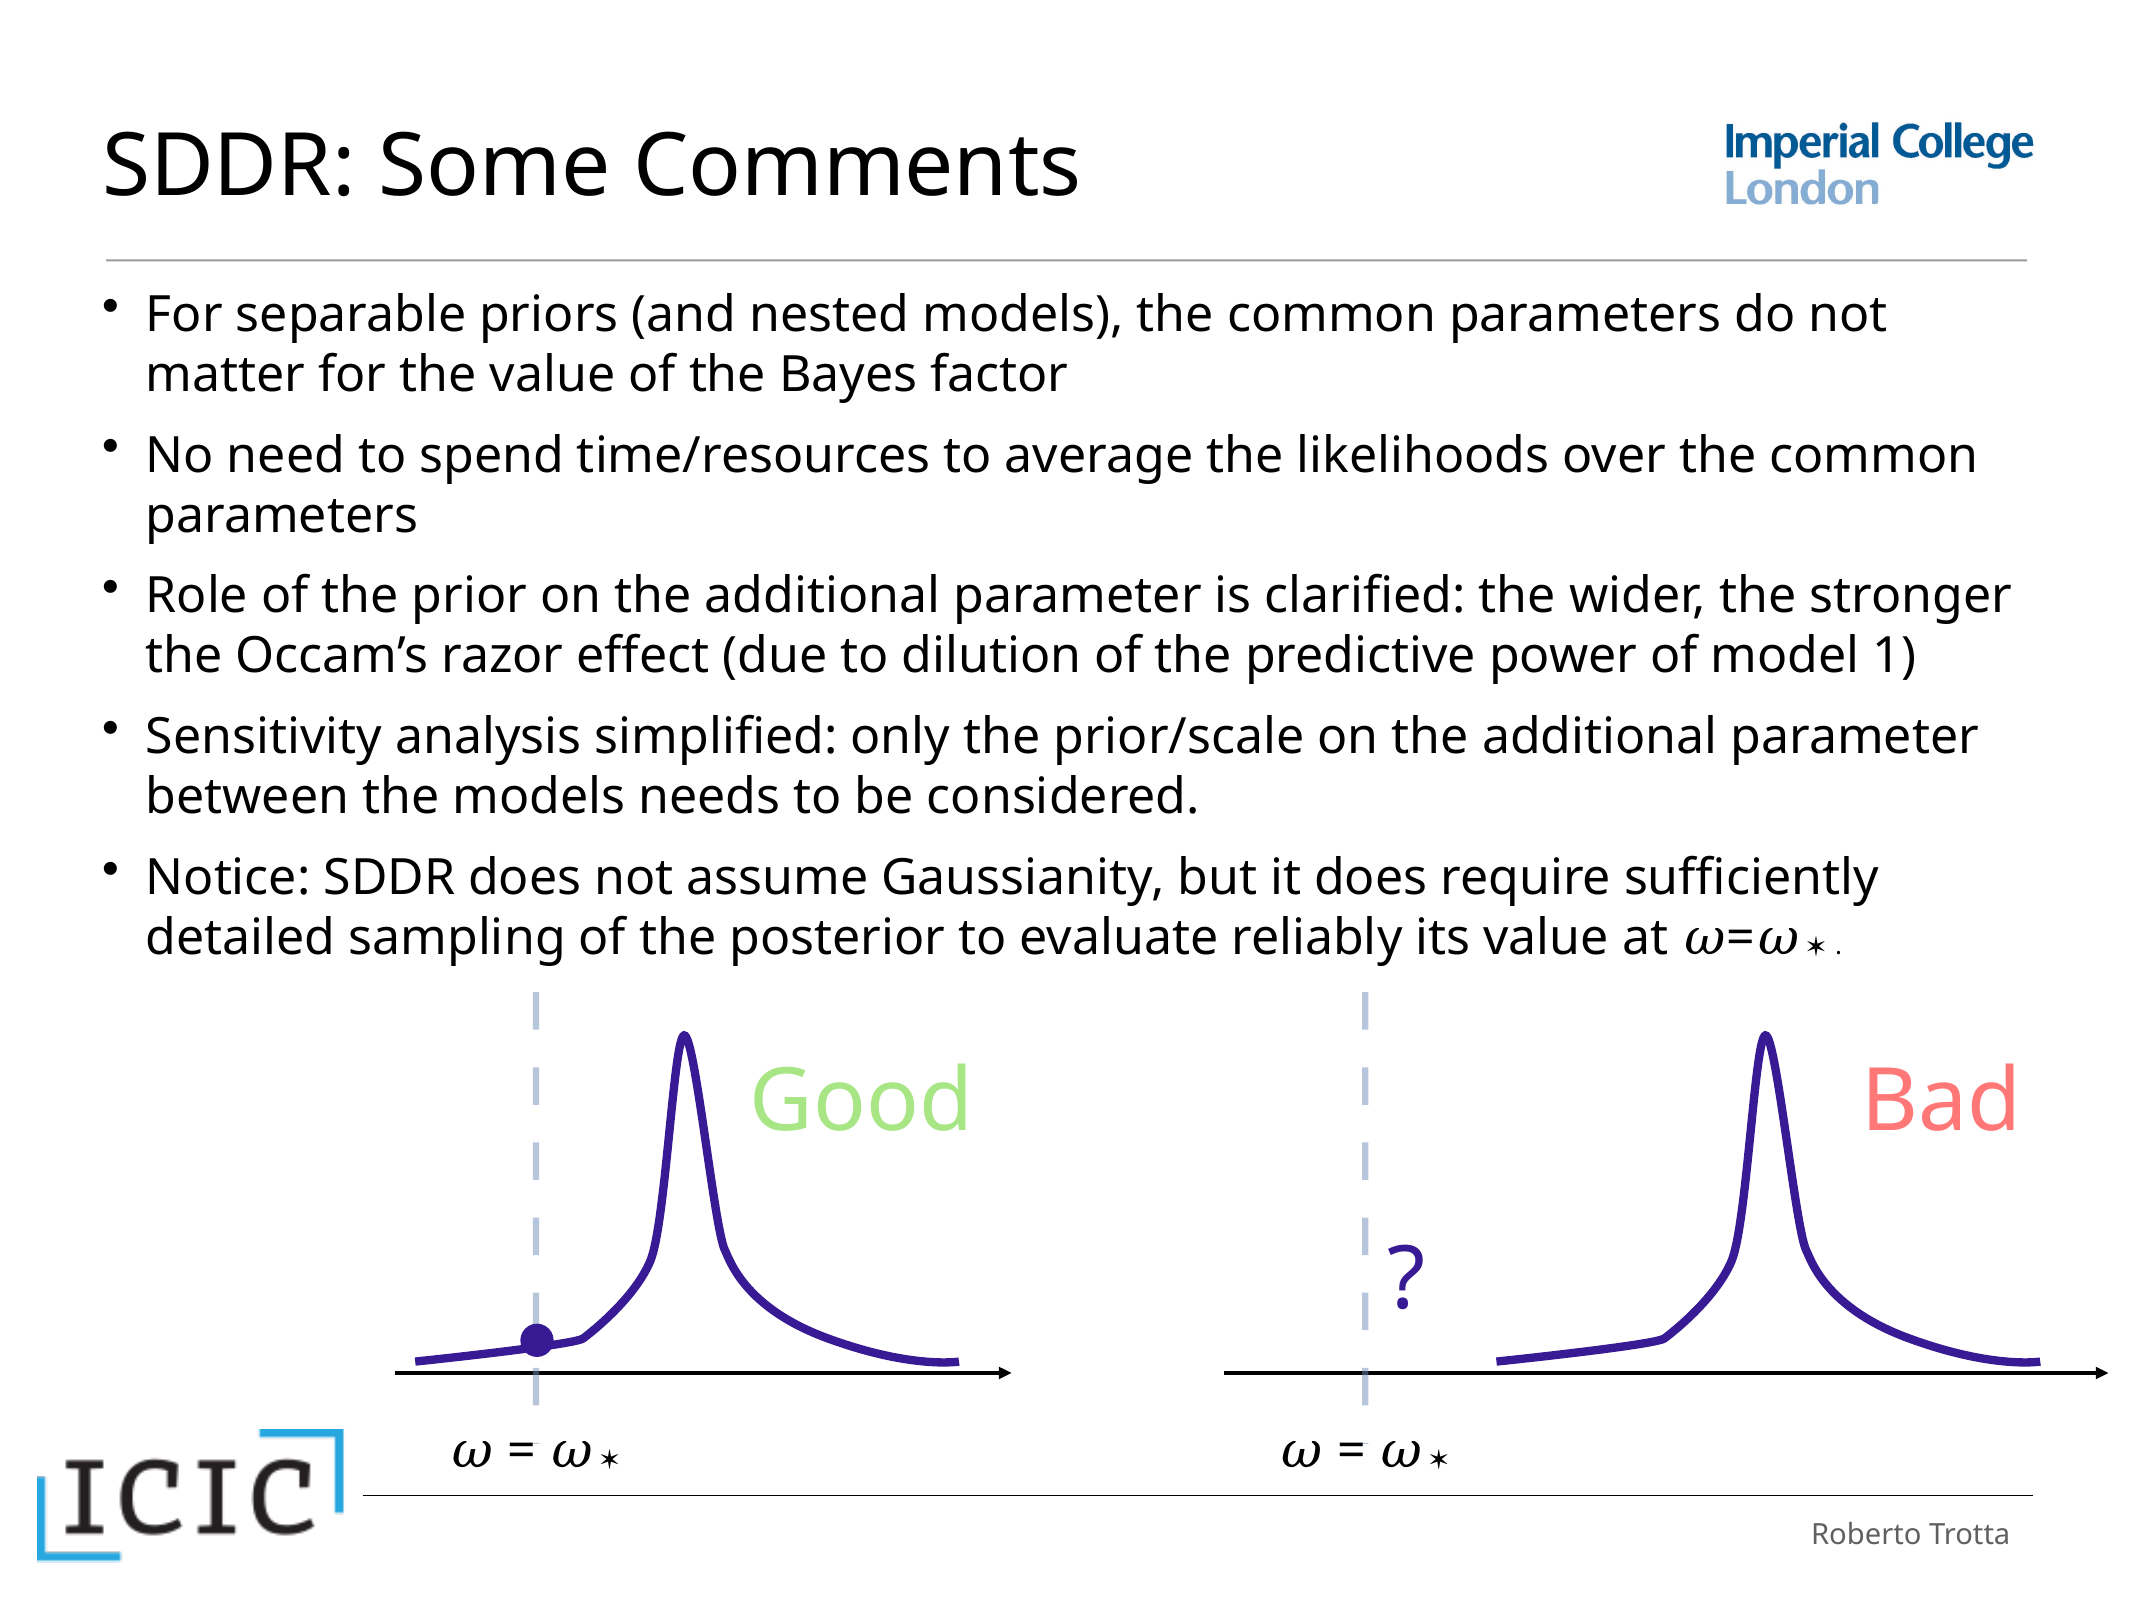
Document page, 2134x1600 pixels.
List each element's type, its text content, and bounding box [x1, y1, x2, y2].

picture [37, 1429, 346, 1563]
list For separable priors (and nested models), the common parameters do not matter for the value of the Bayes factor No need to spend time/resources to average the likelihoods over the common parameters Role of the prior on the additional parameter is clarified: the wider, the stronger the Occam’s razor effect (due to dilution of the predictive power of model 1) Sensitivity analysis simplified: only the prior/scale on the additional parameter between the models needs to be considered. Notice: SDDR does not assume Gaussianity, but it does require sufficiently detailed sampling of the posterior to evaluate reliably its value at 𝜔=𝜔✶. [93, 272, 2041, 1351]
text_box [537, 1035, 959, 1363]
text_box [520, 1323, 554, 1357]
title SDDR: Some Comments [93, 0, 2041, 222]
text_box [415, 1349, 536, 1362]
text_box ? [1379, 1212, 1434, 1335]
text_box [1496, 1035, 2041, 1363]
text_box [395, 1366, 1012, 1380]
text_box Good [741, 1034, 982, 1157]
text_box Bad [1853, 1034, 2030, 1157]
text_box [1224, 1366, 2109, 1380]
text_box 𝜔 = 𝜔✶ [441, 1408, 633, 1486]
text_box 𝜔 = 𝜔✶ [1270, 1408, 1463, 1486]
